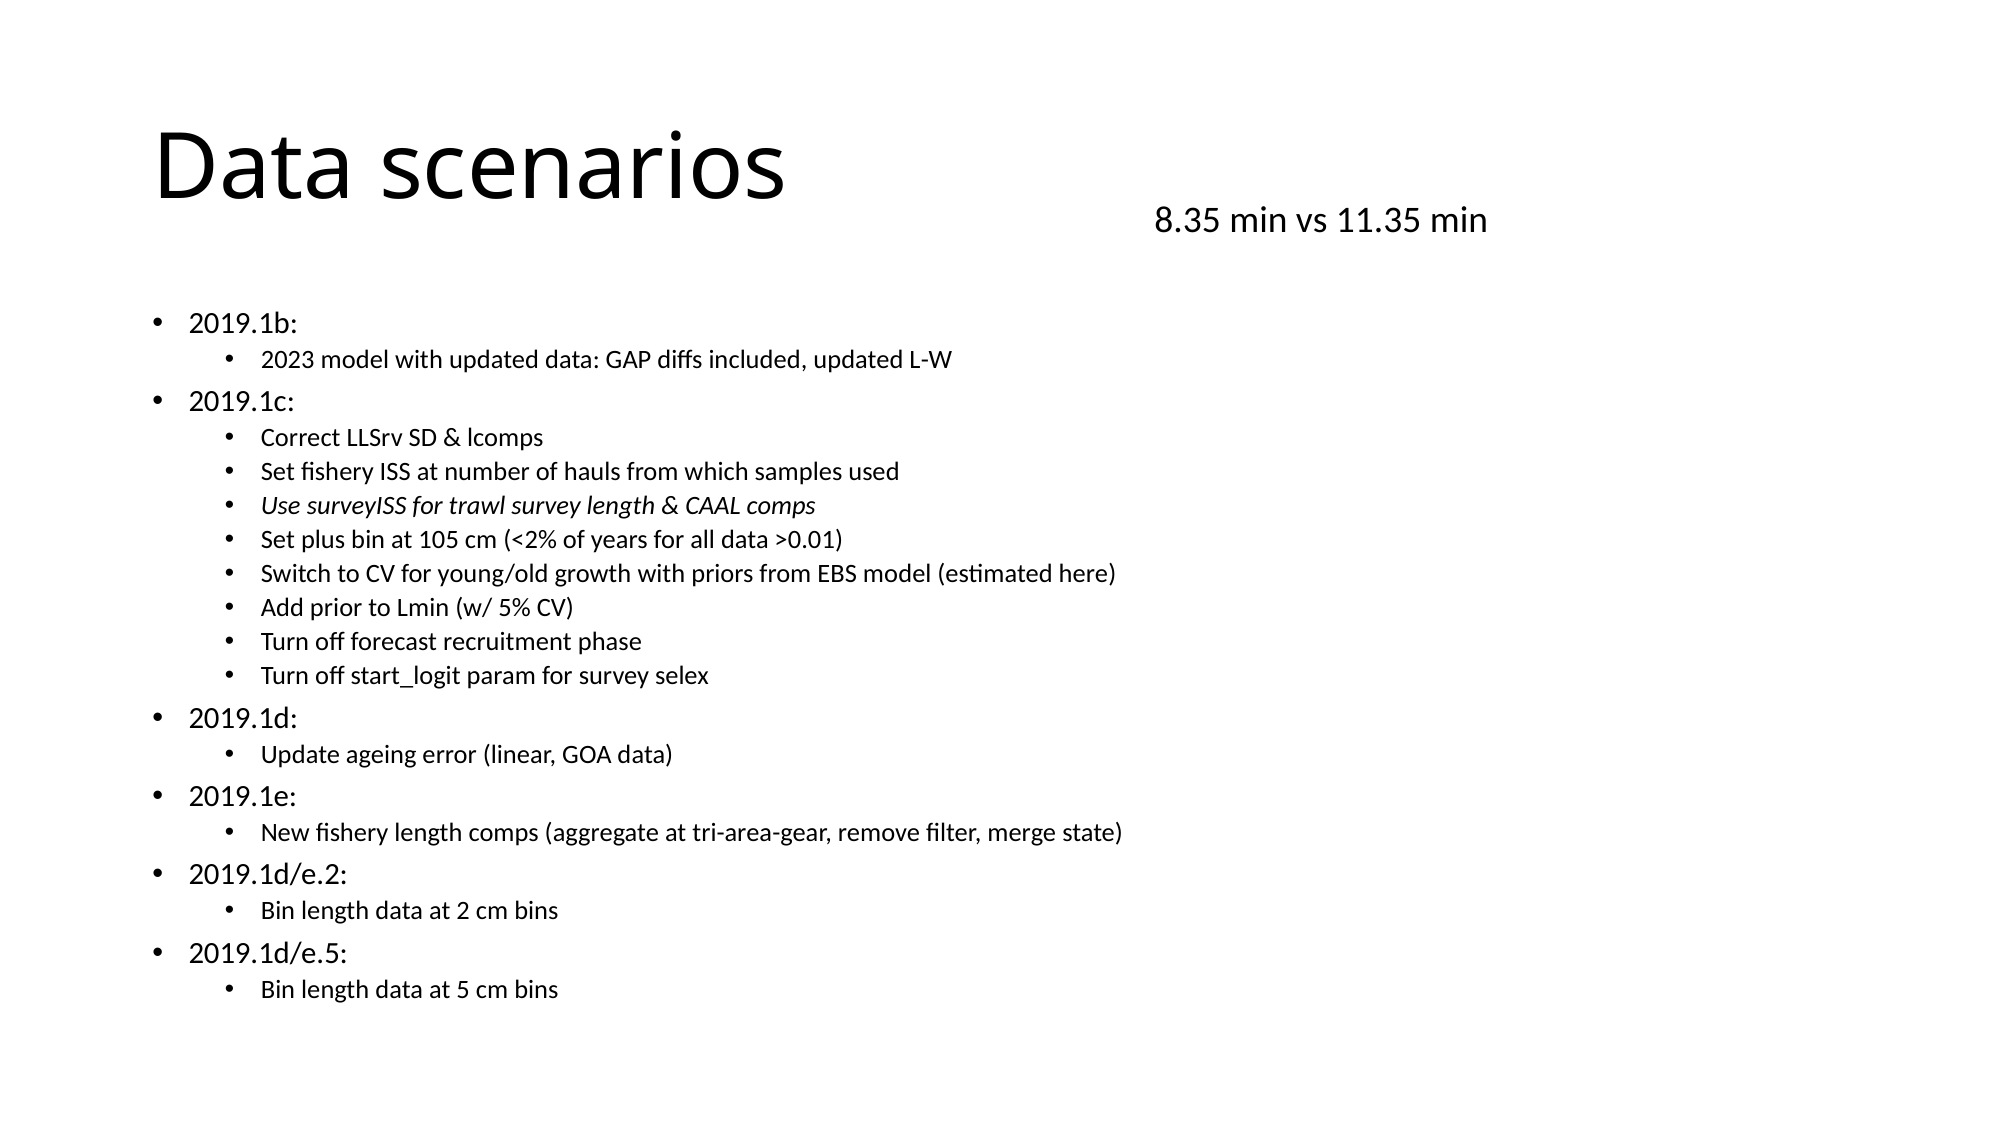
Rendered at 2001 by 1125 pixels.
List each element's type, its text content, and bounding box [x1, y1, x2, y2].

list 2019.1b: 2023 model with updated data: GAP diffs included, updated L-W 2019.1c: Correct LLSrv SD & lcomps Set fishery ISS at number of hauls from which samples used Use surveyISS for trawl survey length & CAAL comps Set plus bin at 105 cm (<2% of years for all data >0.01) Switch to CV for young/old growth with priors from EBS model (estimated here) Add prior to Lmin (w/ 5% CV) Turn off forecast recruitment phase Turn off start_logit param for survey selex 2019.1d: Update ageing error (linear, GOA data) 2019.1e: New fishery length comps (aggregate at tri-area-gear, remove filter, merge state) 2019.1d/e.2: Bin length data at 2 cm bins 2019.1d/e.5: Bin length data at 5 cm bins [137, 299, 1863, 1014]
title Data scenarios [137, 59, 1863, 278]
text_box 8.35 min vs 11.35 min [1139, 187, 1504, 248]
